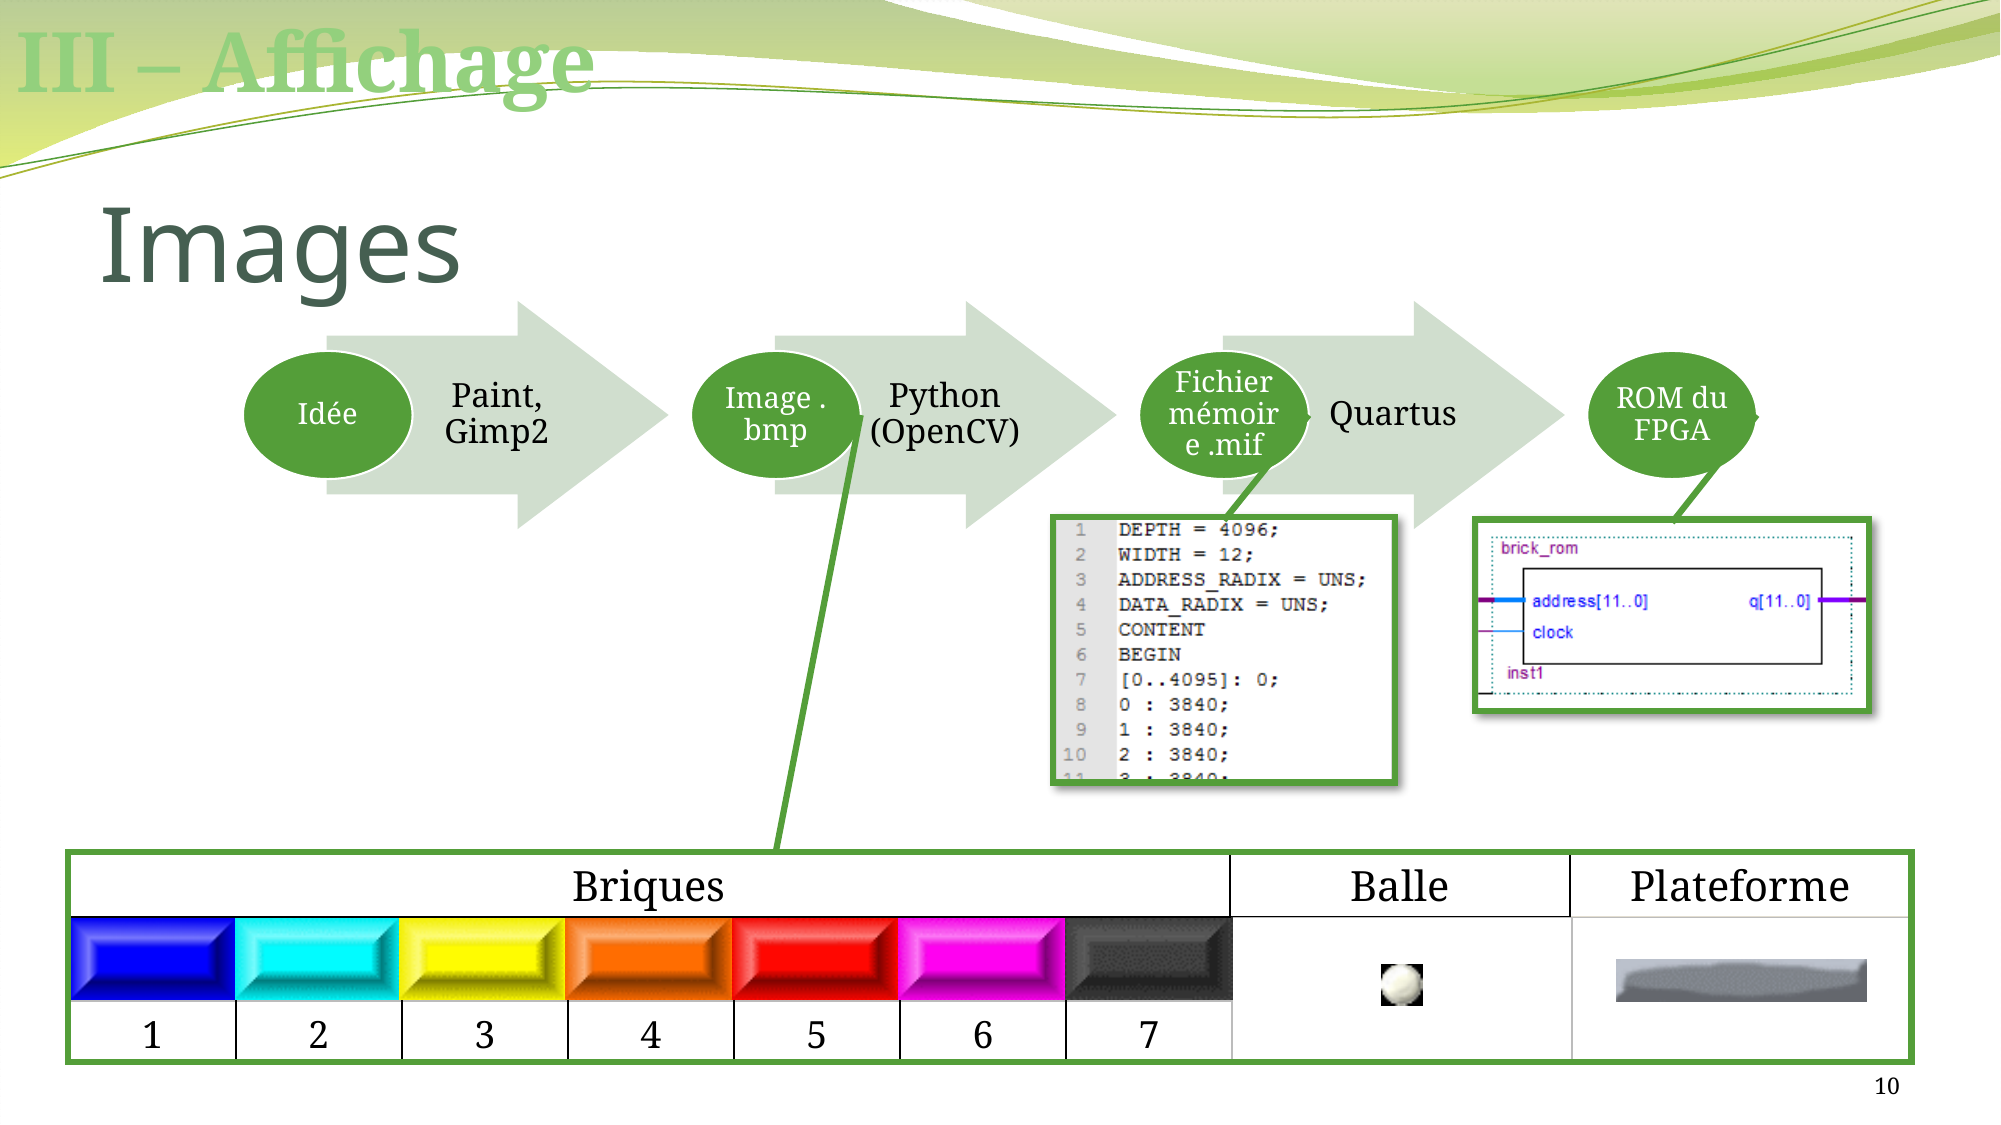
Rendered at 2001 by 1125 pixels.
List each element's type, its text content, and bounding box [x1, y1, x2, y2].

picture [1478, 522, 1866, 708]
title Images [99, 115, 1900, 303]
text_box III – Affichage [2, 1, 1420, 117]
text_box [67, 851, 1233, 1002]
text_box Fichier mémoire .mif [1138, 349, 1310, 481]
picture [1616, 959, 1867, 1002]
text_box [67, 851, 1912, 1062]
picture [1381, 964, 1423, 1006]
text_box Quartus [1222, 300, 1565, 530]
text_box Paint, Gimp2 [326, 300, 669, 530]
text_box Python (OpenCV) [774, 300, 1117, 530]
text_box Image .bmp [690, 349, 862, 481]
text_box Idée [241, 349, 414, 481]
picture [1056, 520, 1392, 780]
text_box ROM du FPGA [1586, 349, 1758, 481]
slide_number 10 [1733, 1042, 1900, 1103]
